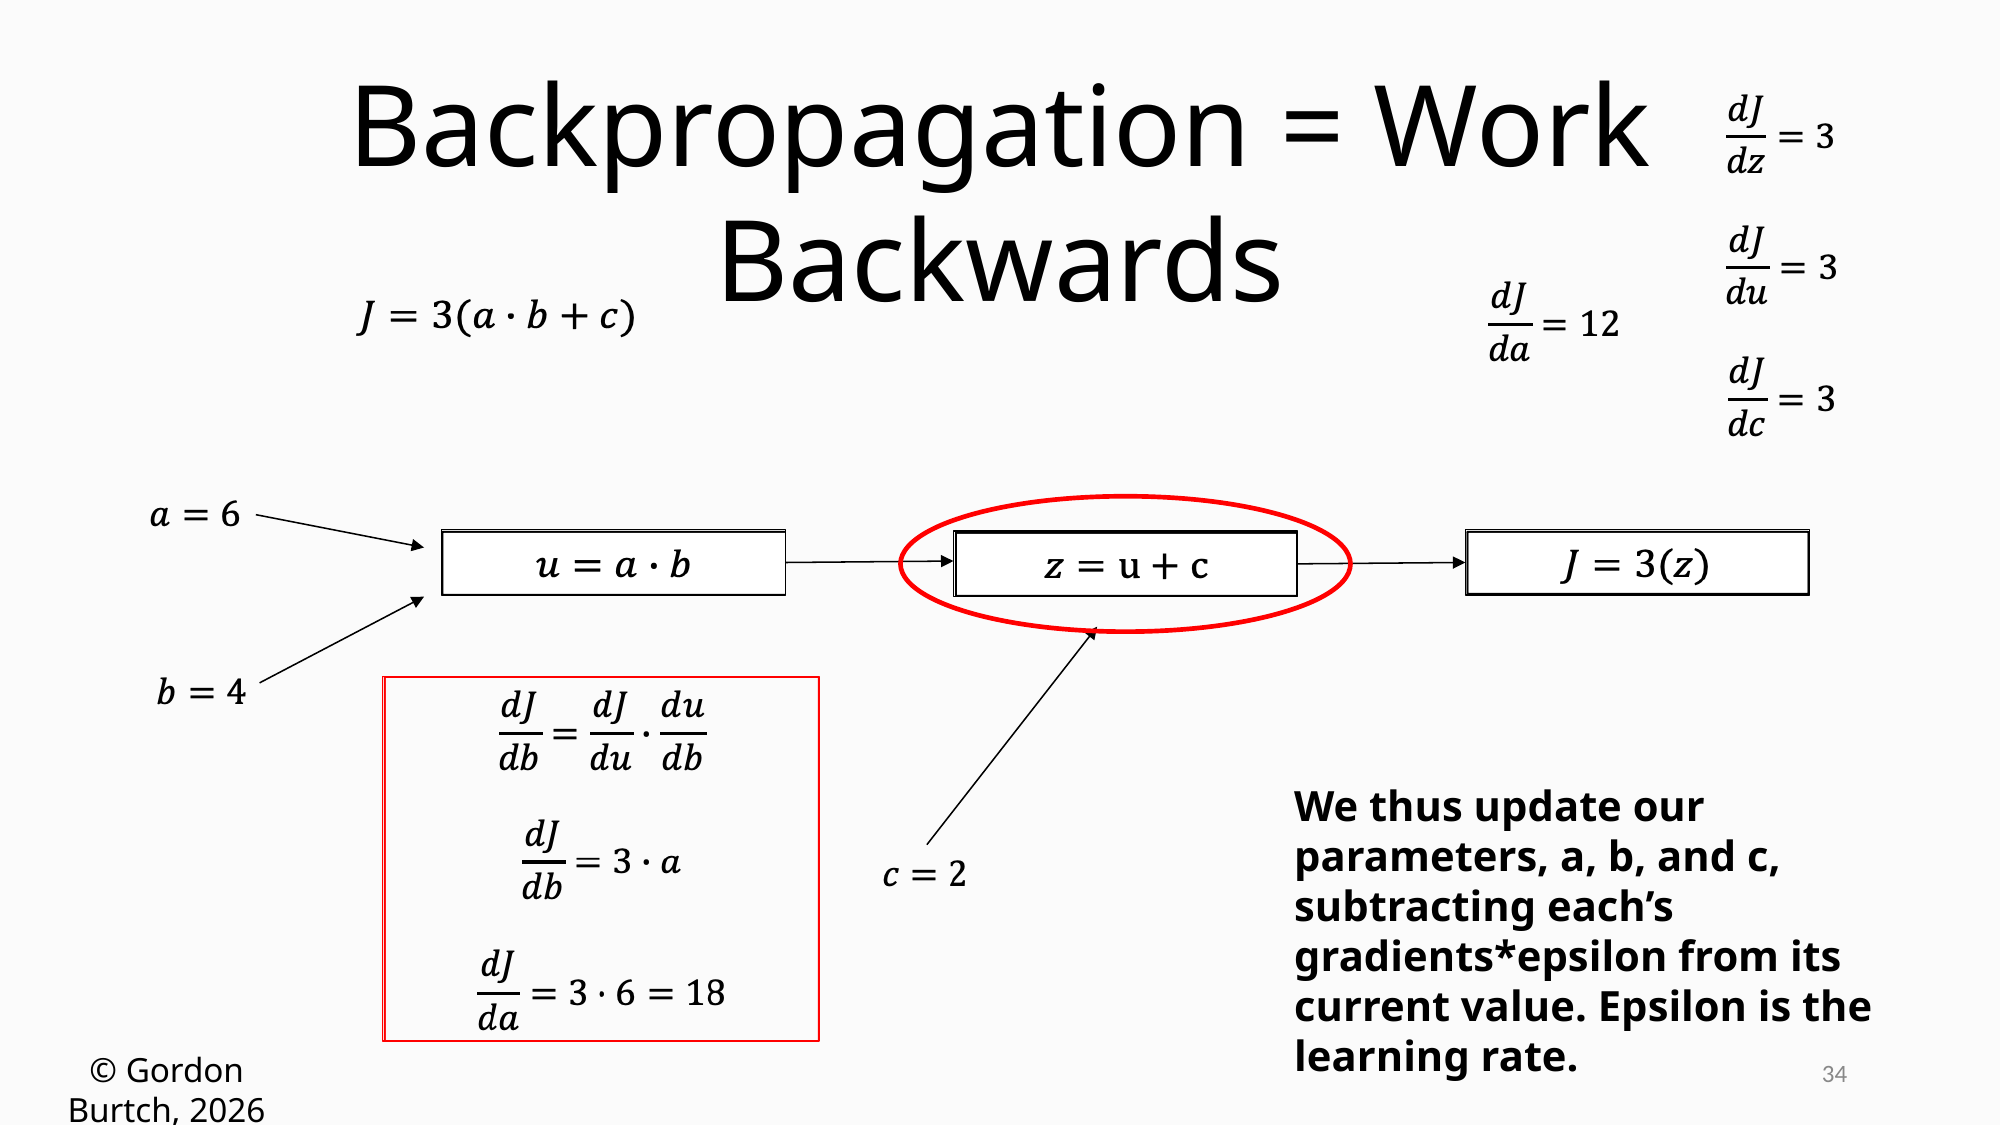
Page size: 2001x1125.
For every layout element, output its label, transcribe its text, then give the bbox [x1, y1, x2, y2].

text_box [901, 496, 1351, 632]
text_box [1465, 529, 1810, 596]
text_box [858, 842, 1000, 904]
text_box [382, 676, 819, 1042]
text_box [1443, 331, 1665, 371]
text_box [130, 482, 268, 543]
text_box [1650, 342, 1914, 445]
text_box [926, 626, 1098, 845]
text_box [136, 660, 275, 722]
text_box [1792, 211, 1914, 314]
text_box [255, 514, 425, 548]
text_box [441, 529, 786, 596]
text_box [1792, 80, 1940, 182]
text_box Backpropagation = Work Backwards [207, 46, 1792, 331]
text_box We thus update our parameters, a, b, and c, subtracting each’s gradients*epsilon from its current value. Epsilon is the learning rate. [1279, 771, 1914, 1122]
text_box [326, 331, 671, 347]
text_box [259, 596, 425, 684]
